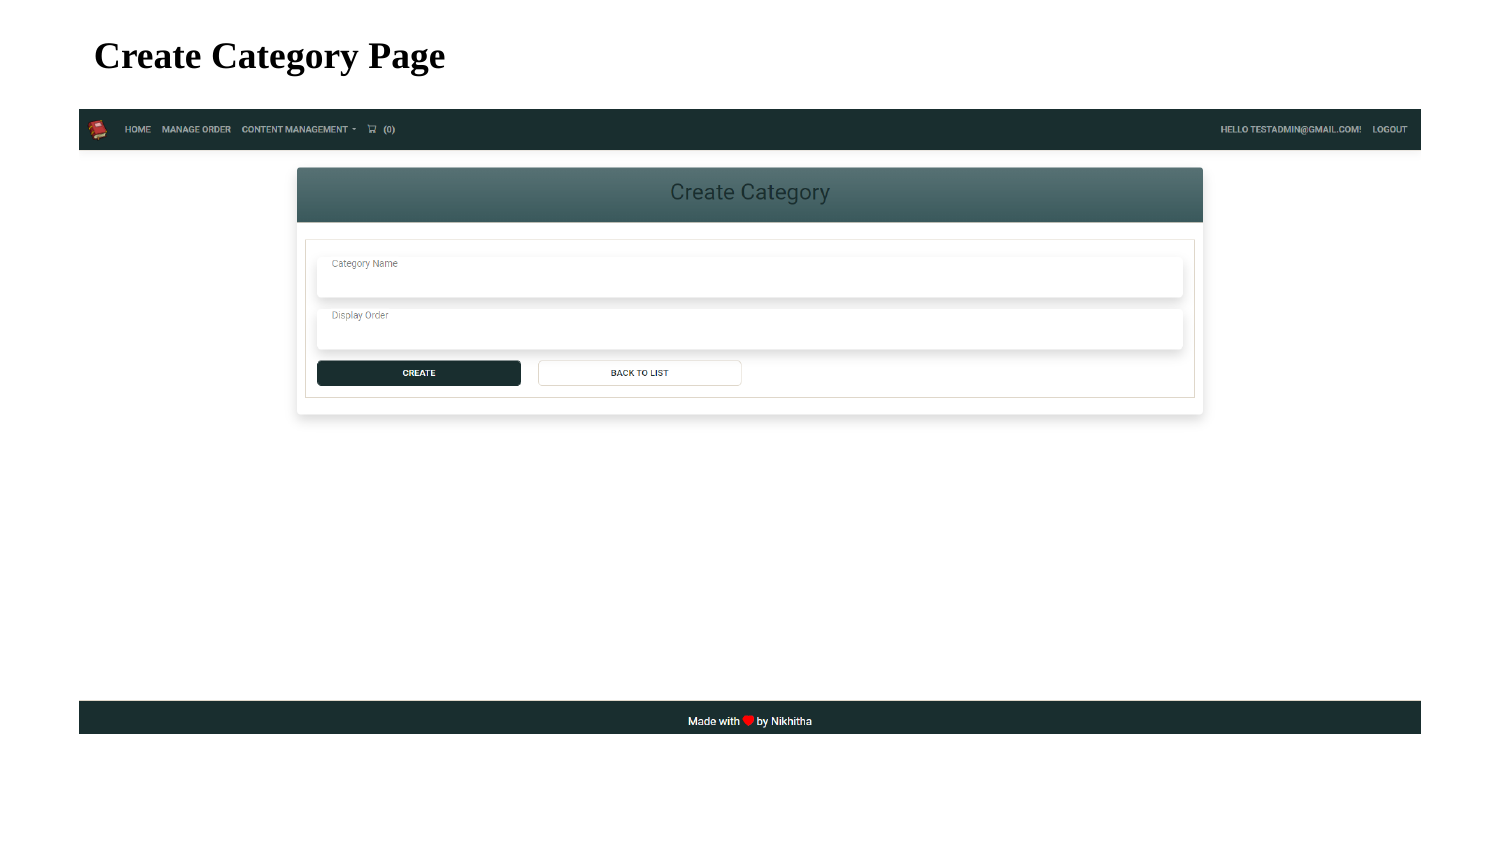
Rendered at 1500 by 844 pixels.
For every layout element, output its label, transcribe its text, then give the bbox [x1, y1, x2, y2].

text_box Create Category Page [79, 23, 830, 84]
picture [79, 109, 1421, 734]
